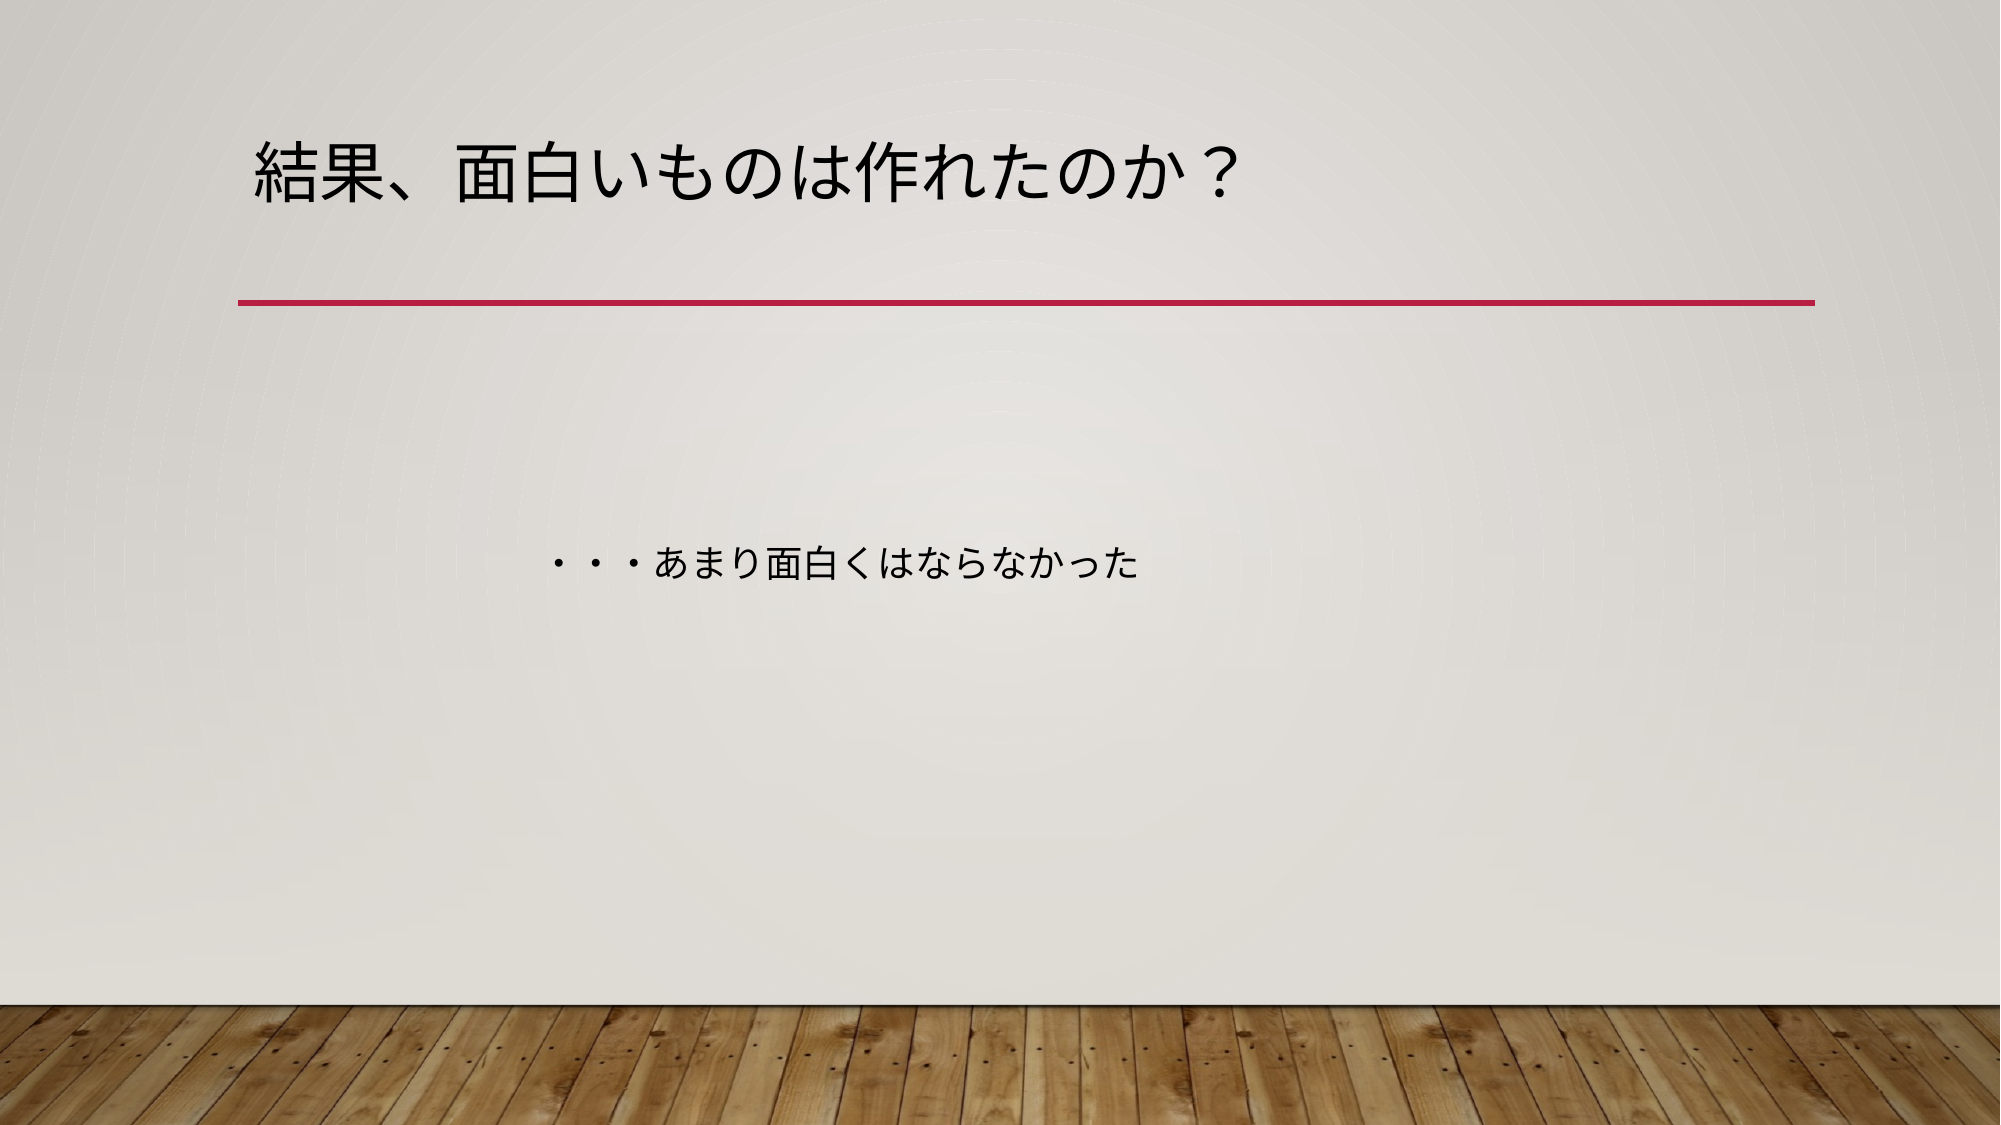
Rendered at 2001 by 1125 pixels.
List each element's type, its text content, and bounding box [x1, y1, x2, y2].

text_box ・・・あまり面白くはならなかった [525, 532, 1170, 592]
picture [0, 1005, 2000, 1125]
title 結果、面白いものは作れたのか？ [238, 131, 1814, 305]
